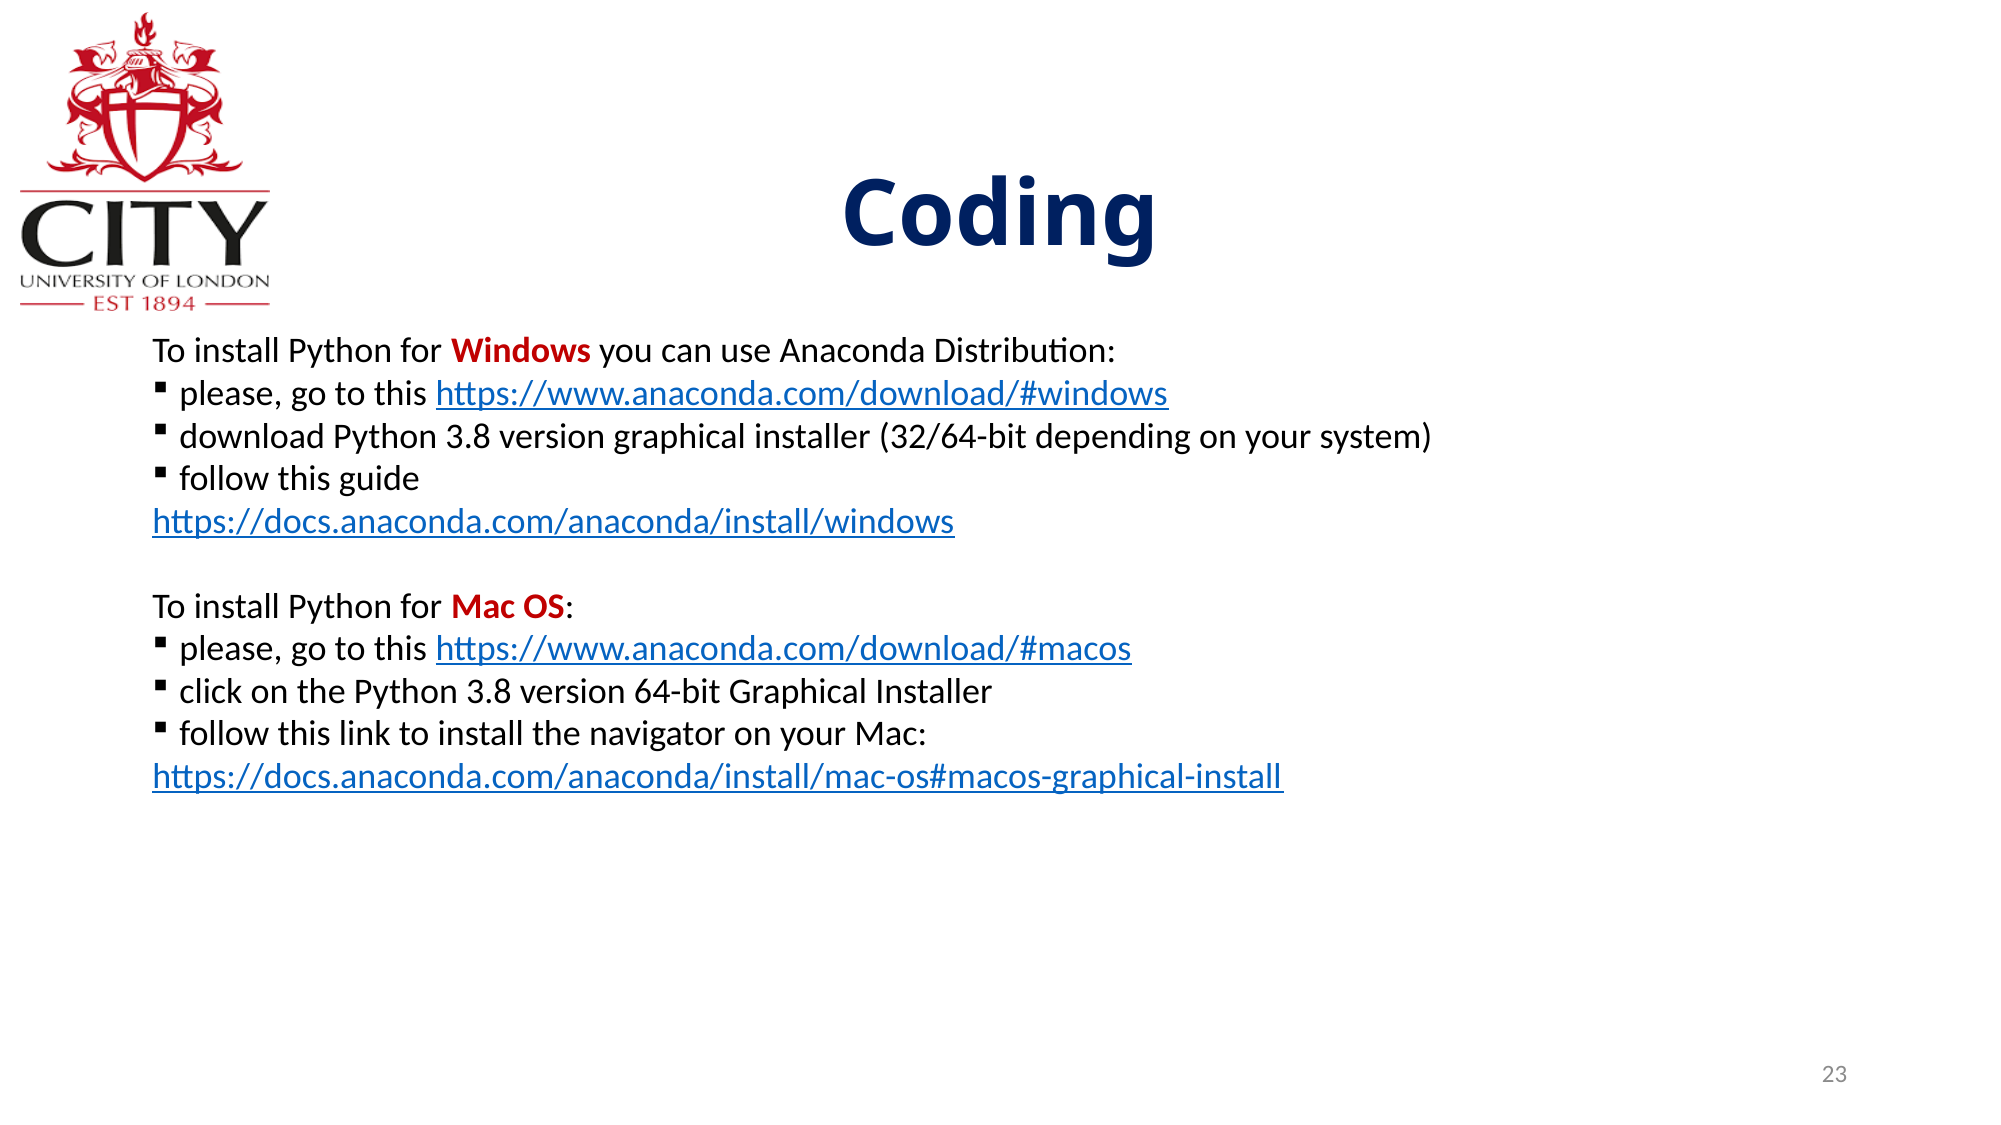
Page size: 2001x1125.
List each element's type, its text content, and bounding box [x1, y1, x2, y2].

list To install Python for Windows you can use Anaconda Distribution: please, go to this https://www.anaconda.com/download/#windows download Python 3.8 version graphical installer (32/64-bit depending on your system) follow this guide https://docs.anaconda.com/anaconda/install/windows To install Python for Mac OS: please, go to this https://www.anaconda.com/download/#macos click on the Python 3.8 version 64-bit Graphical Installer follow this link to install the navigator on your Mac: https://docs.anaconda.com/anaconda/install/mac-os#macos-graphical-install [137, 324, 1863, 1096]
slide_number 23 [1412, 1042, 1863, 1103]
title Coding [137, 107, 1863, 324]
picture [19, 12, 270, 311]
